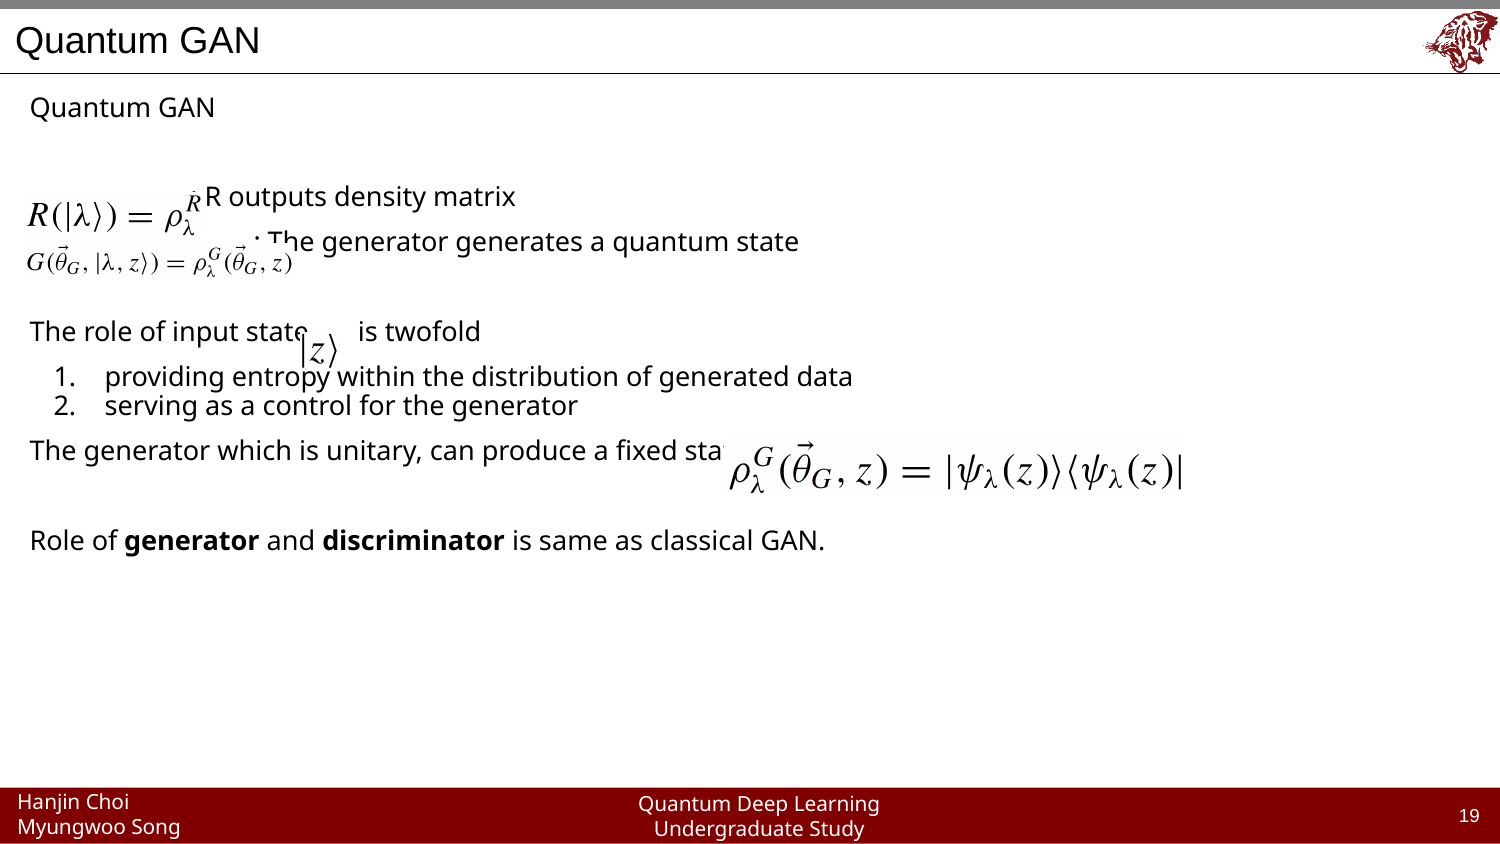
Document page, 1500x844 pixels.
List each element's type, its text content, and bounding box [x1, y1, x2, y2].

slide_number ‹#› [1157, 792, 1495, 838]
picture [1422, 11, 1498, 73]
list Quantum GAN : R outputs density matrix : The generator generates a quantum state The role of input state is twofold providing entropy within the distribution of generated data serving as a control for the generator The generator which is unitary, can produce a fixed state Role of generator and discriminator is same as classical GAN. [14, 86, 1491, 781]
title Quantum GAN [0, 9, 1314, 74]
picture [723, 437, 1185, 496]
picture [299, 331, 338, 370]
picture [25, 192, 202, 238]
picture [25, 243, 293, 282]
